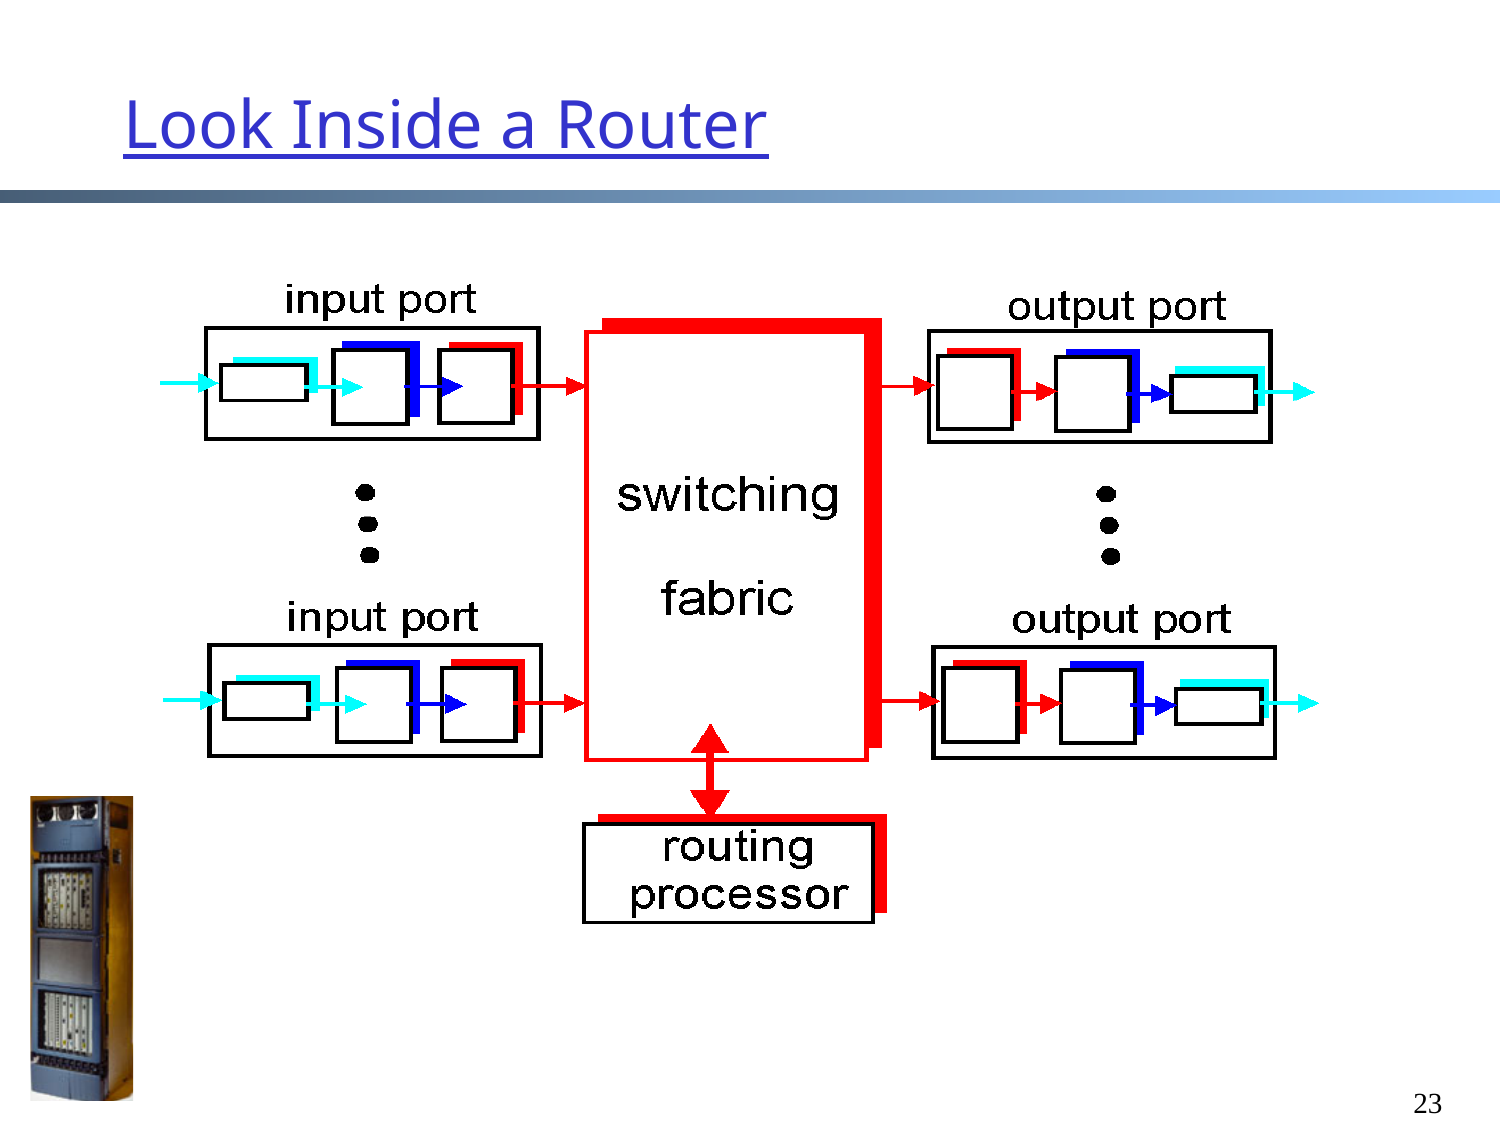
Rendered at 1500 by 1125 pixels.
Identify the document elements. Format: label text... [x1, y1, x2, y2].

slide_number 23 [1387, 1076, 1459, 1125]
title Look Inside a Router [108, 72, 1384, 173]
picture [160, 284, 1321, 924]
picture [30, 796, 134, 1102]
